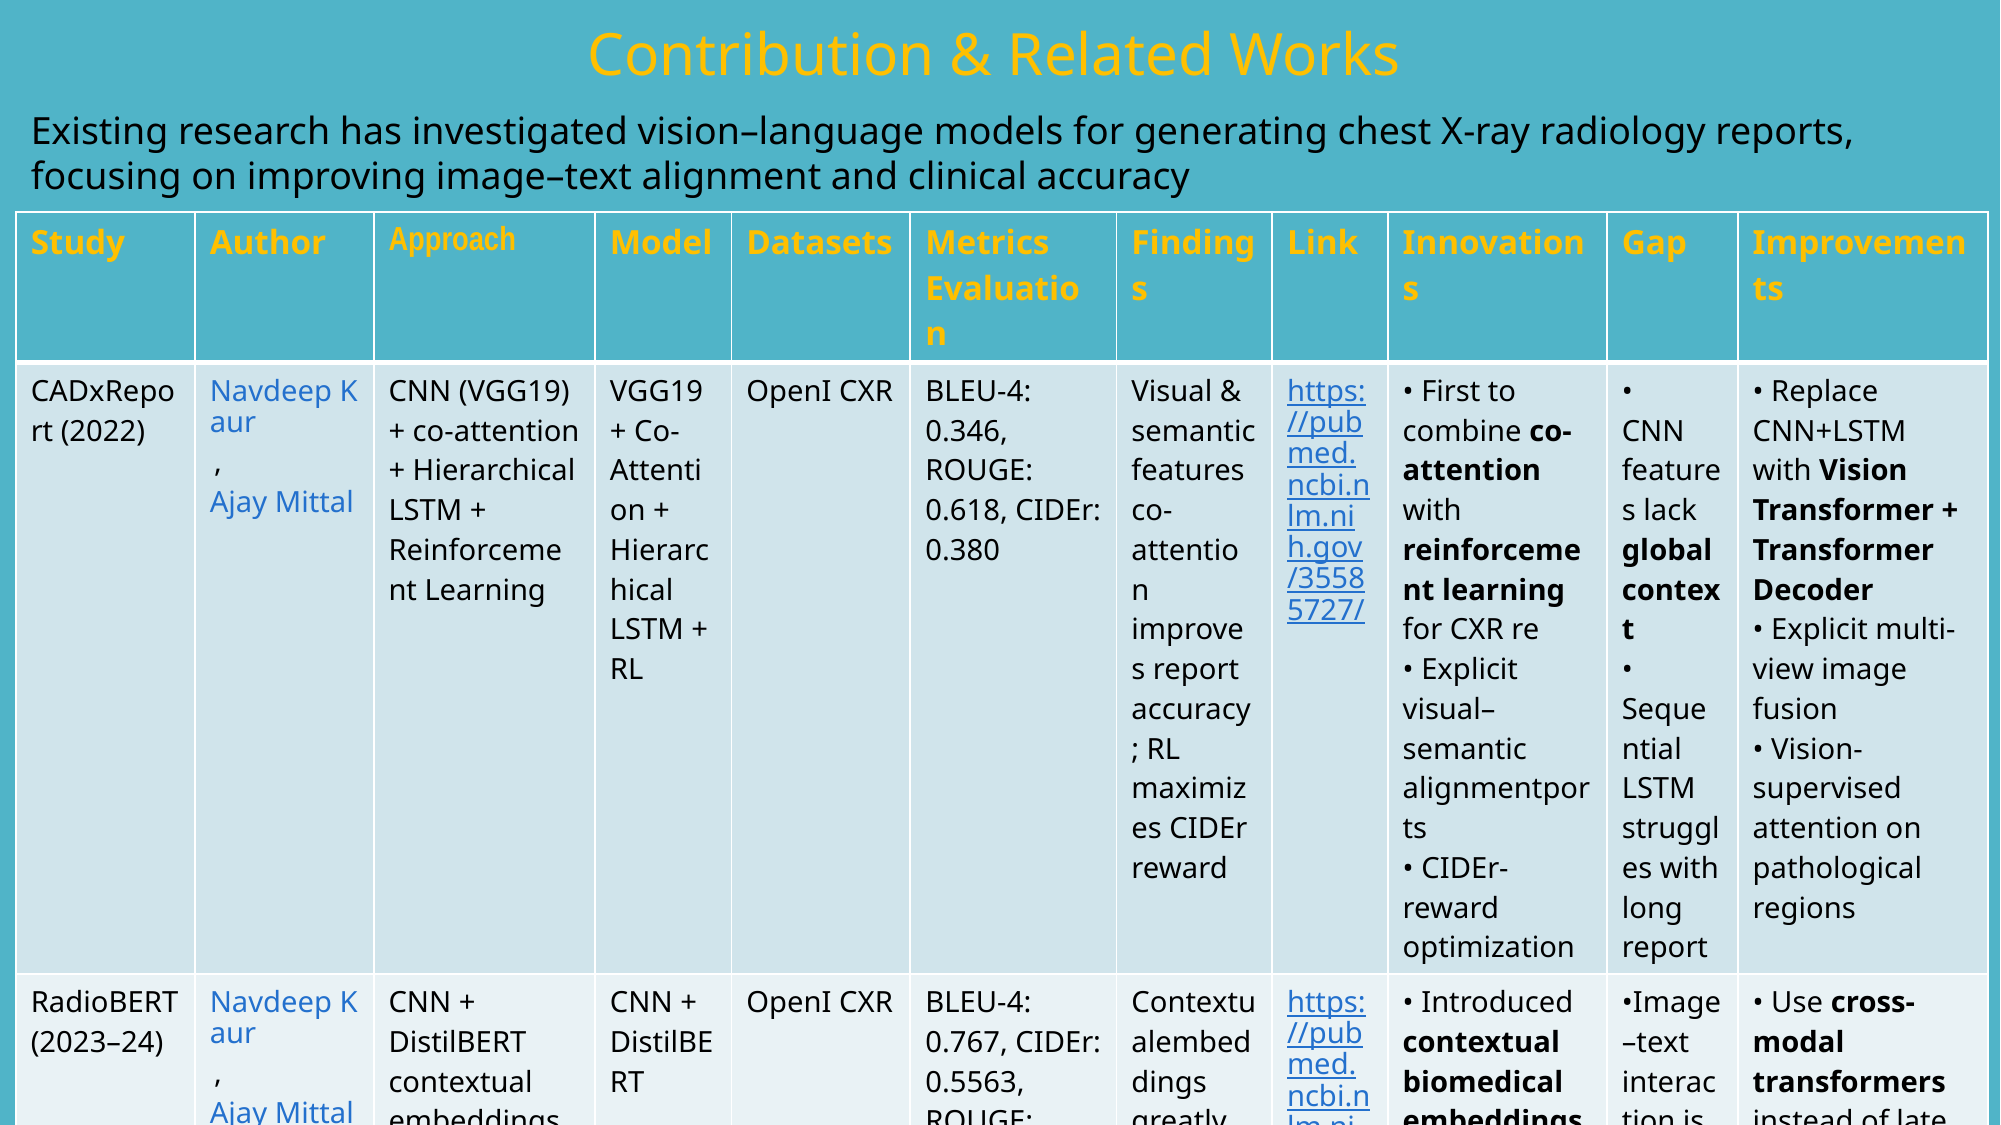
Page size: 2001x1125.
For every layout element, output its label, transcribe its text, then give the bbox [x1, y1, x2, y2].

table_header Approach [375, 213, 594, 360]
table_cell • CNN features lack global context • Sequential LSTM struggles with long report [1608, 365, 1737, 973]
subtitle Contribution & Related Works Existing research has investigated vision–language models for generating chest X-ray radiology reports, focusing on improving image–text alignment and clinical accuracy [15, 20, 1973, 211]
table_cell OpenI CXR [732, 365, 909, 973]
table_cell https://pubmed.ncbi.nlm.nih.gov/36229001/ [1273, 975, 1387, 1125]
table_cell •Image–text interaction is late fusion only [1608, 975, 1737, 1125]
table_cell RadioBERT (2023–24) [17, 975, 194, 1125]
table_cell OpenI CXR [732, 975, 909, 1125]
table_cell • Replace CNN+LSTM with Vision Transformer + Transformer Decoder • Explicit multi-view image fusion • Vision-supervised attention on pathological regions [1739, 365, 1987, 973]
table_cell BLEU-4: 0.346, ROUGE: 0.618, CIDEr: 0.380 [911, 365, 1116, 973]
table_cell • Use cross-modal transformers instead of late fusion • Add visual grounding loss to prevent hallucinations [1739, 975, 1987, 1125]
table_header Metrics Evaluation [911, 213, 1116, 360]
table_cell • Introduced contextual biomedical embeddings • Improved linguistic fluency & clinical wording [1389, 975, 1606, 1125]
table_cell Navdeep Kaur ,Ajay Mittal [196, 365, 373, 973]
table_header Innovations [1389, 213, 1606, 360]
table_cell Visual & semantic features co-attention improves report accuracy; RL maximizes CIDEr reward [1117, 365, 1271, 973]
table_header Improvements [1739, 213, 1987, 360]
table_header Author [196, 213, 373, 360]
table_cell CNN (VGG19) + co-attention + Hierarchical LSTM + Reinforcement Learning [375, 365, 594, 973]
table_cell https://pubmed.ncbi.nlm.nih.gov/35585727/ [1273, 365, 1387, 973]
table_header Model [596, 213, 731, 360]
table_header Gap [1608, 213, 1737, 360]
table_header Link [1273, 213, 1387, 360]
table_header Datasets [732, 213, 909, 360]
table_cell BLEU-4: 0.767, CIDEr: 0.5563, ROUGE: 0.897 [911, 975, 1116, 1125]
table_cell CNN + DistilBERT contextual embeddings [375, 975, 594, 1125]
table_cell • First to combine co-attention with reinforcement learning for CXR re • Explicit visual–semantic alignmentports • CIDEr-reward optimization [1389, 365, 1606, 973]
table_cell CNN + DistilBERT [596, 975, 731, 1125]
table_header Findings [1117, 213, 1271, 360]
table_cell VGG19 + Co-Attention + Hierarchical LSTM + RL [596, 365, 731, 973]
table_cell CADxReport (2022) [17, 365, 194, 973]
table_header Study [17, 213, 194, 360]
table_cell Navdeep Kaur ,Ajay Mittal [196, 975, 373, 1125]
table_cell Contextualembeddings greatly improve linguistic quality & clinical relevance [1117, 975, 1271, 1125]
